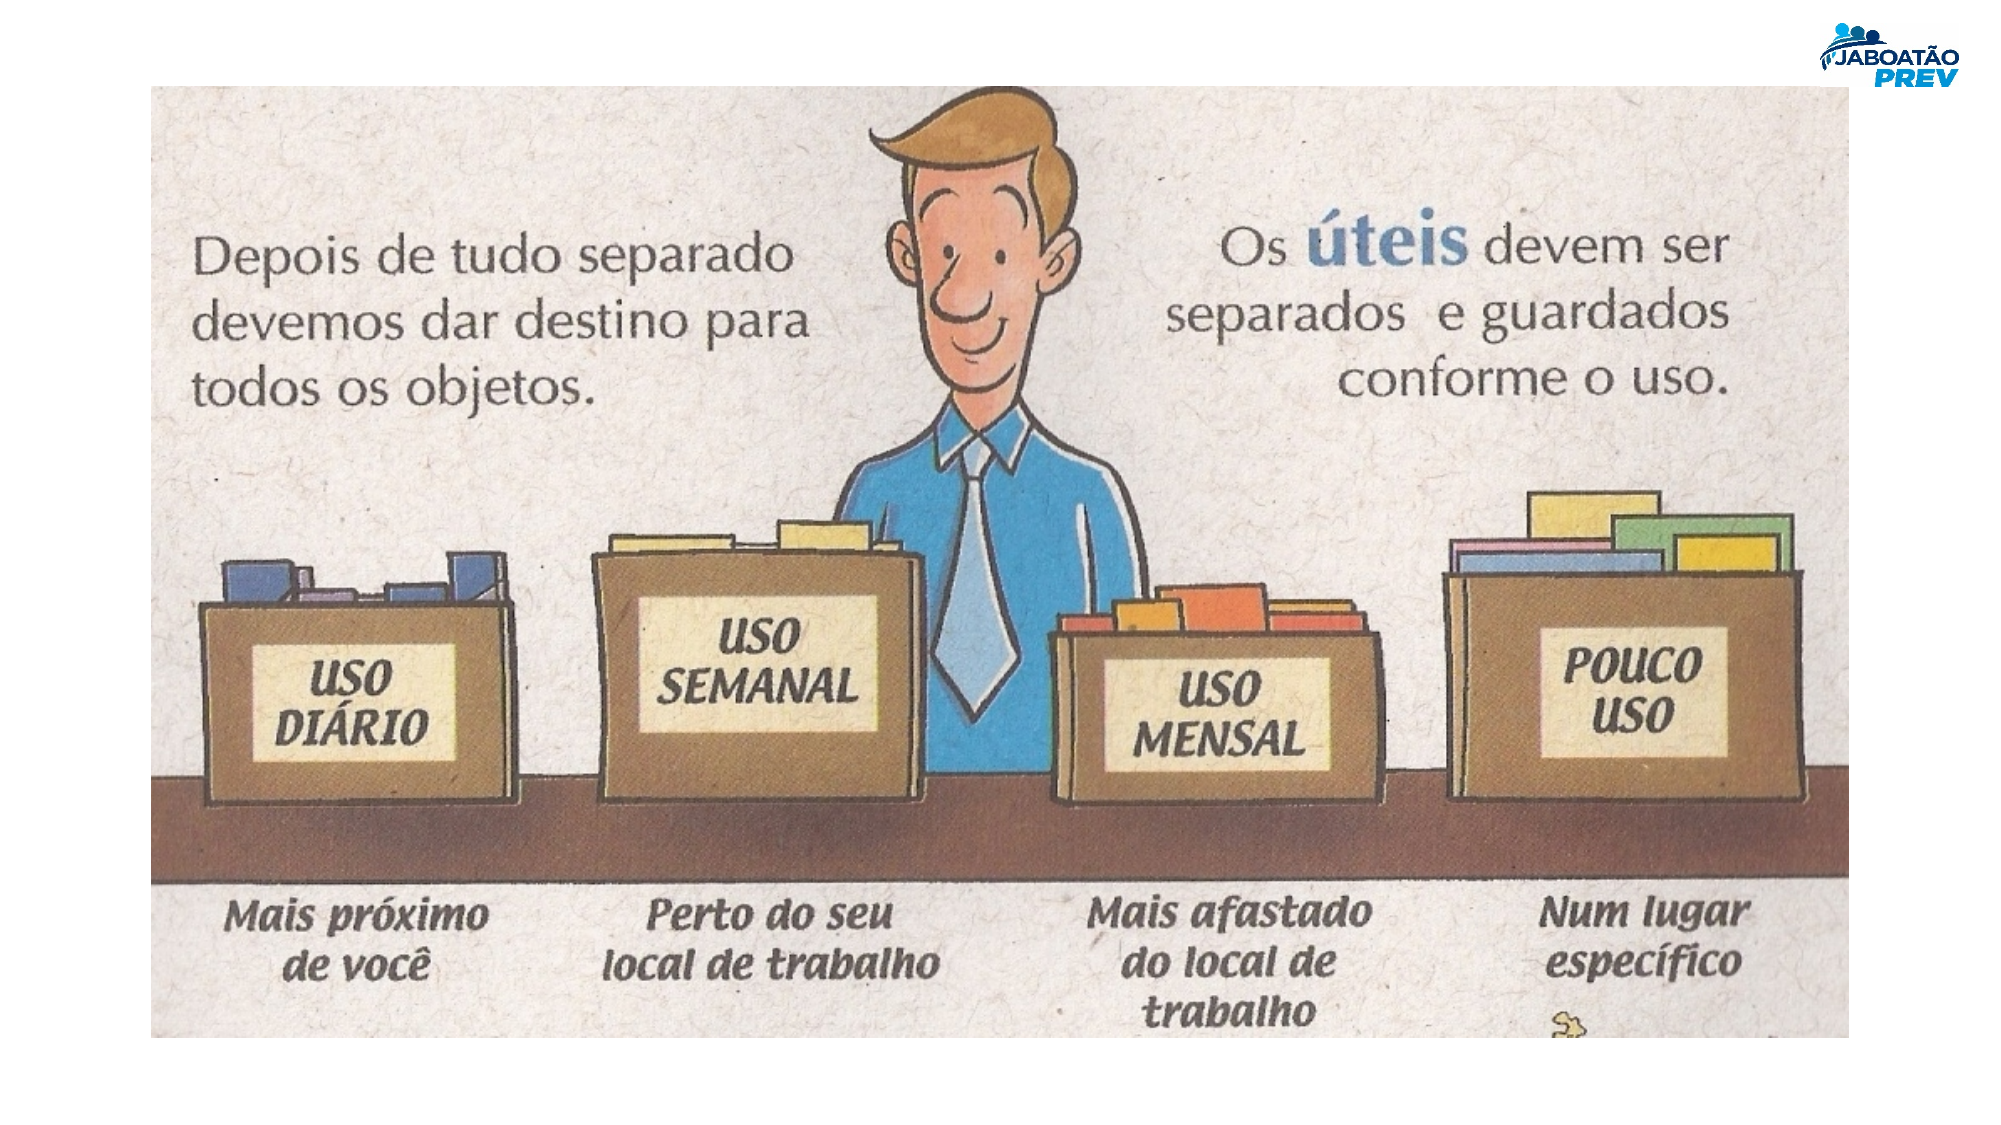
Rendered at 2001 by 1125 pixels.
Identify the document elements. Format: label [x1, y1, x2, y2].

picture [151, 23, 1959, 1038]
